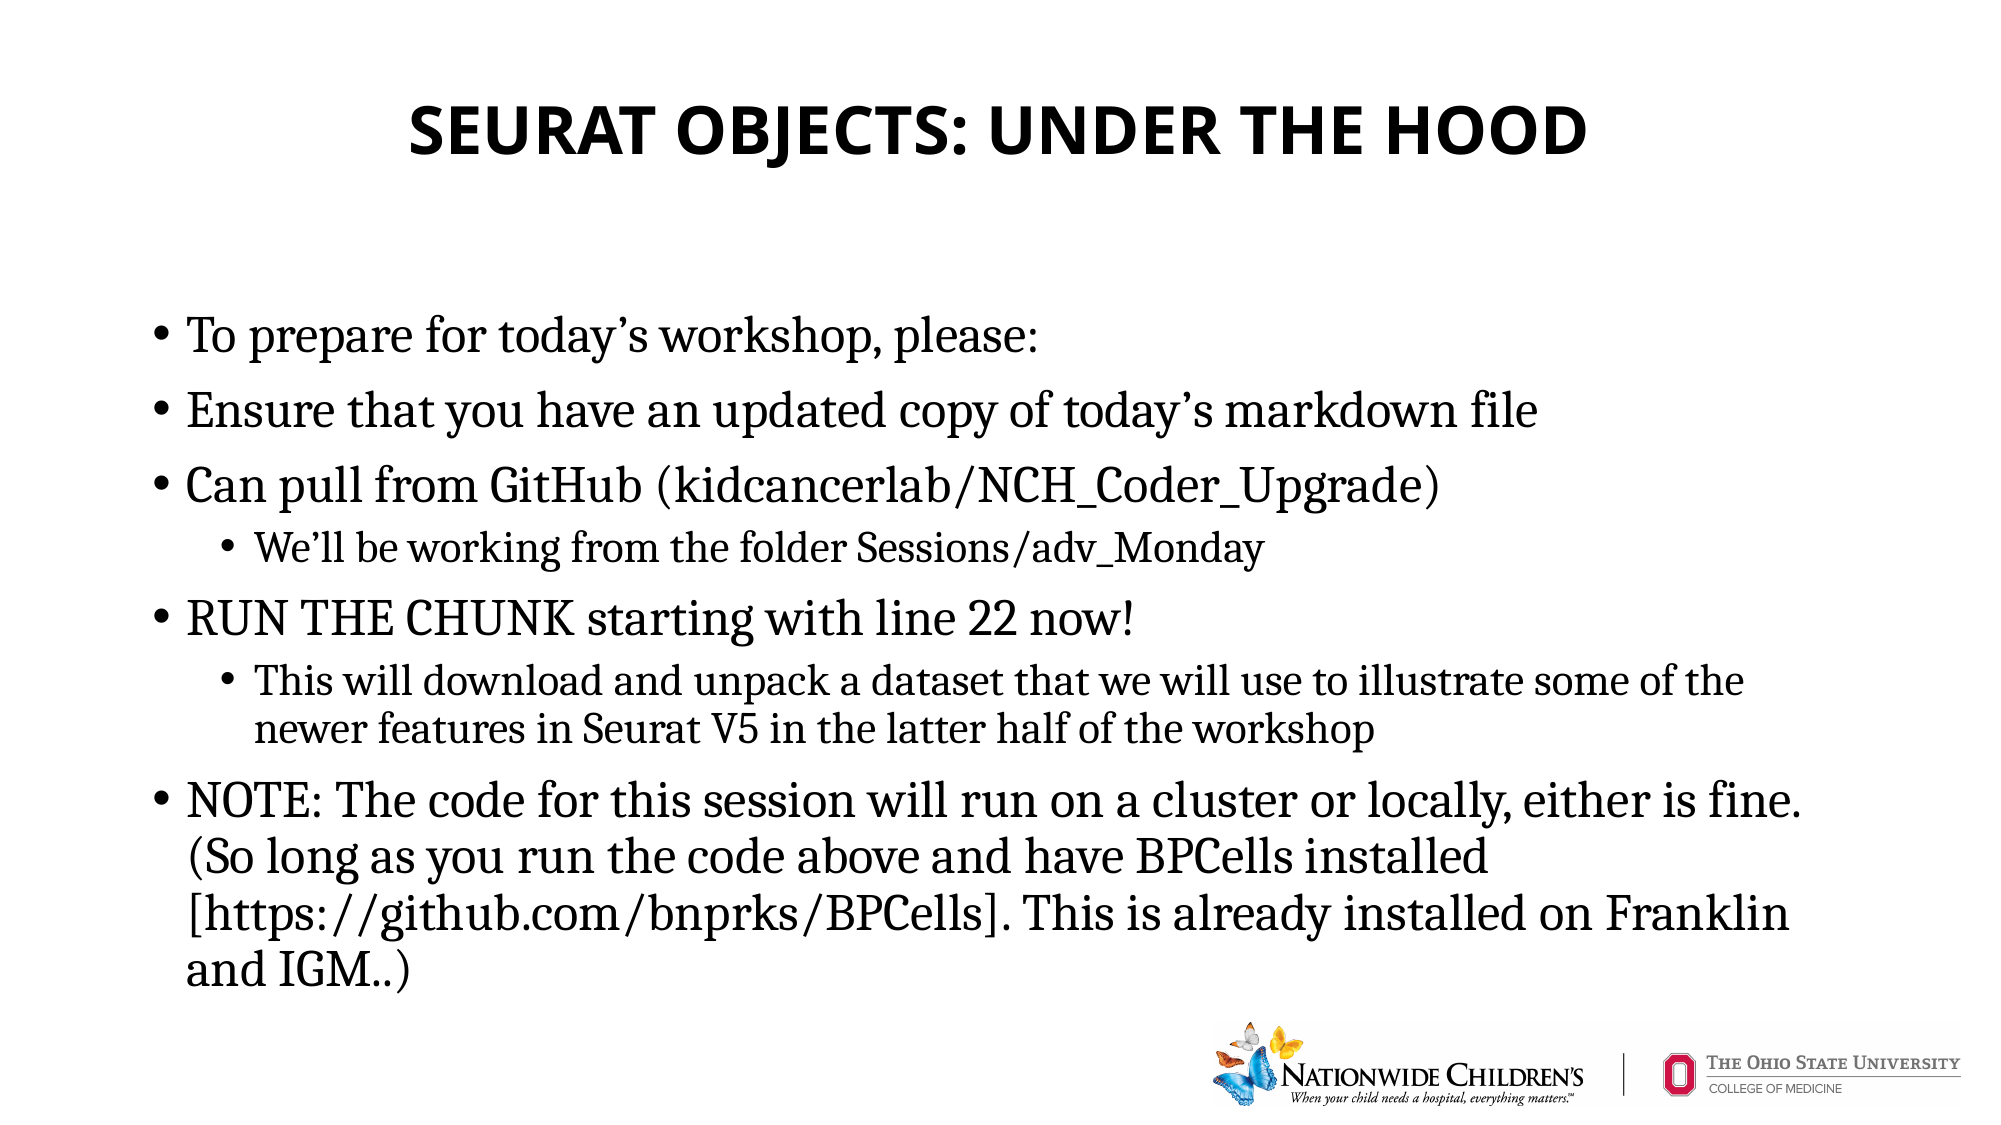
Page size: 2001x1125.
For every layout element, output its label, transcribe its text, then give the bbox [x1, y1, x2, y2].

picture [1213, 1022, 1961, 1106]
list To prepare for today’s workshop, please: Ensure that you have an updated copy of today’s markdown file Can pull from GitHub (kidcancerlab/NCH_Coder_Upgrade) We’ll be working from the folder Sessions/adv_Monday RUN THE CHUNK starting with line 22 now! This will download and unpack a dataset that we will use to illustrate some of the newer features in Seurat V5 in the latter half of the workshop NOTE: The code for this session will run on a cluster or locally, either is fine. (So long as you run the code above and have BPCells installed [https://github.com/bnprks/BPCells]. This is already installed on Franklin and IGM..) [137, 299, 1863, 1014]
title Seurat Objects: Under the hood [137, 24, 1863, 242]
